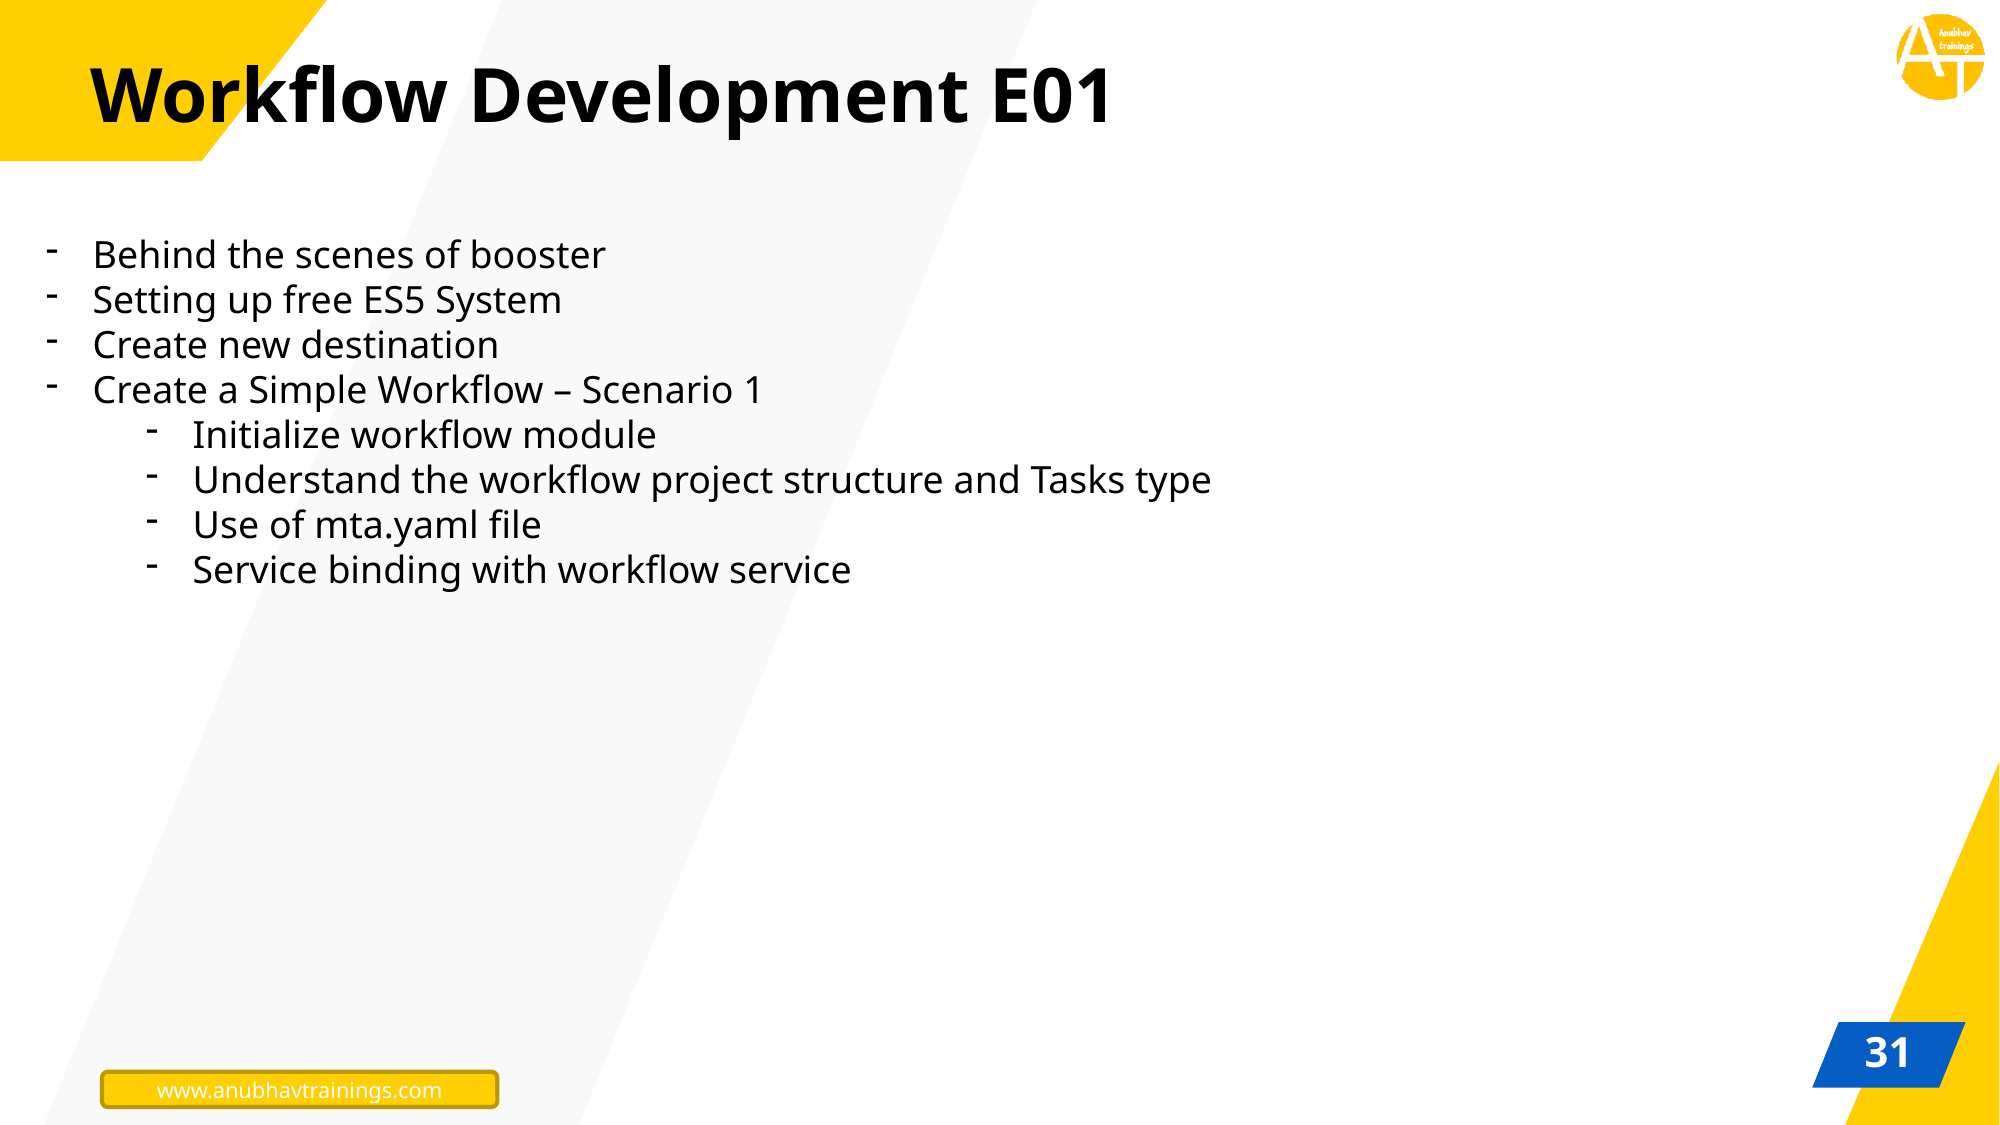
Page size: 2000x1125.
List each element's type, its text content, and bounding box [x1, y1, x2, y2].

title Workflow Development E01 [90, 31, 1847, 148]
slide_number 31 [1847, 1024, 1931, 1086]
text_box Behind the scenes of booster Setting up free ES5 System Create new destination Create a Simple Workflow – Scenario 1 Initialize workflow module Understand the workflow project structure and Tasks type Use of mta.yaml file Service binding with workflow service [31, 179, 1969, 644]
text_box [0, 0, 329, 164]
text_box www.anubhavtrainings.com [99, 1069, 500, 1110]
picture [1888, 8, 1989, 108]
